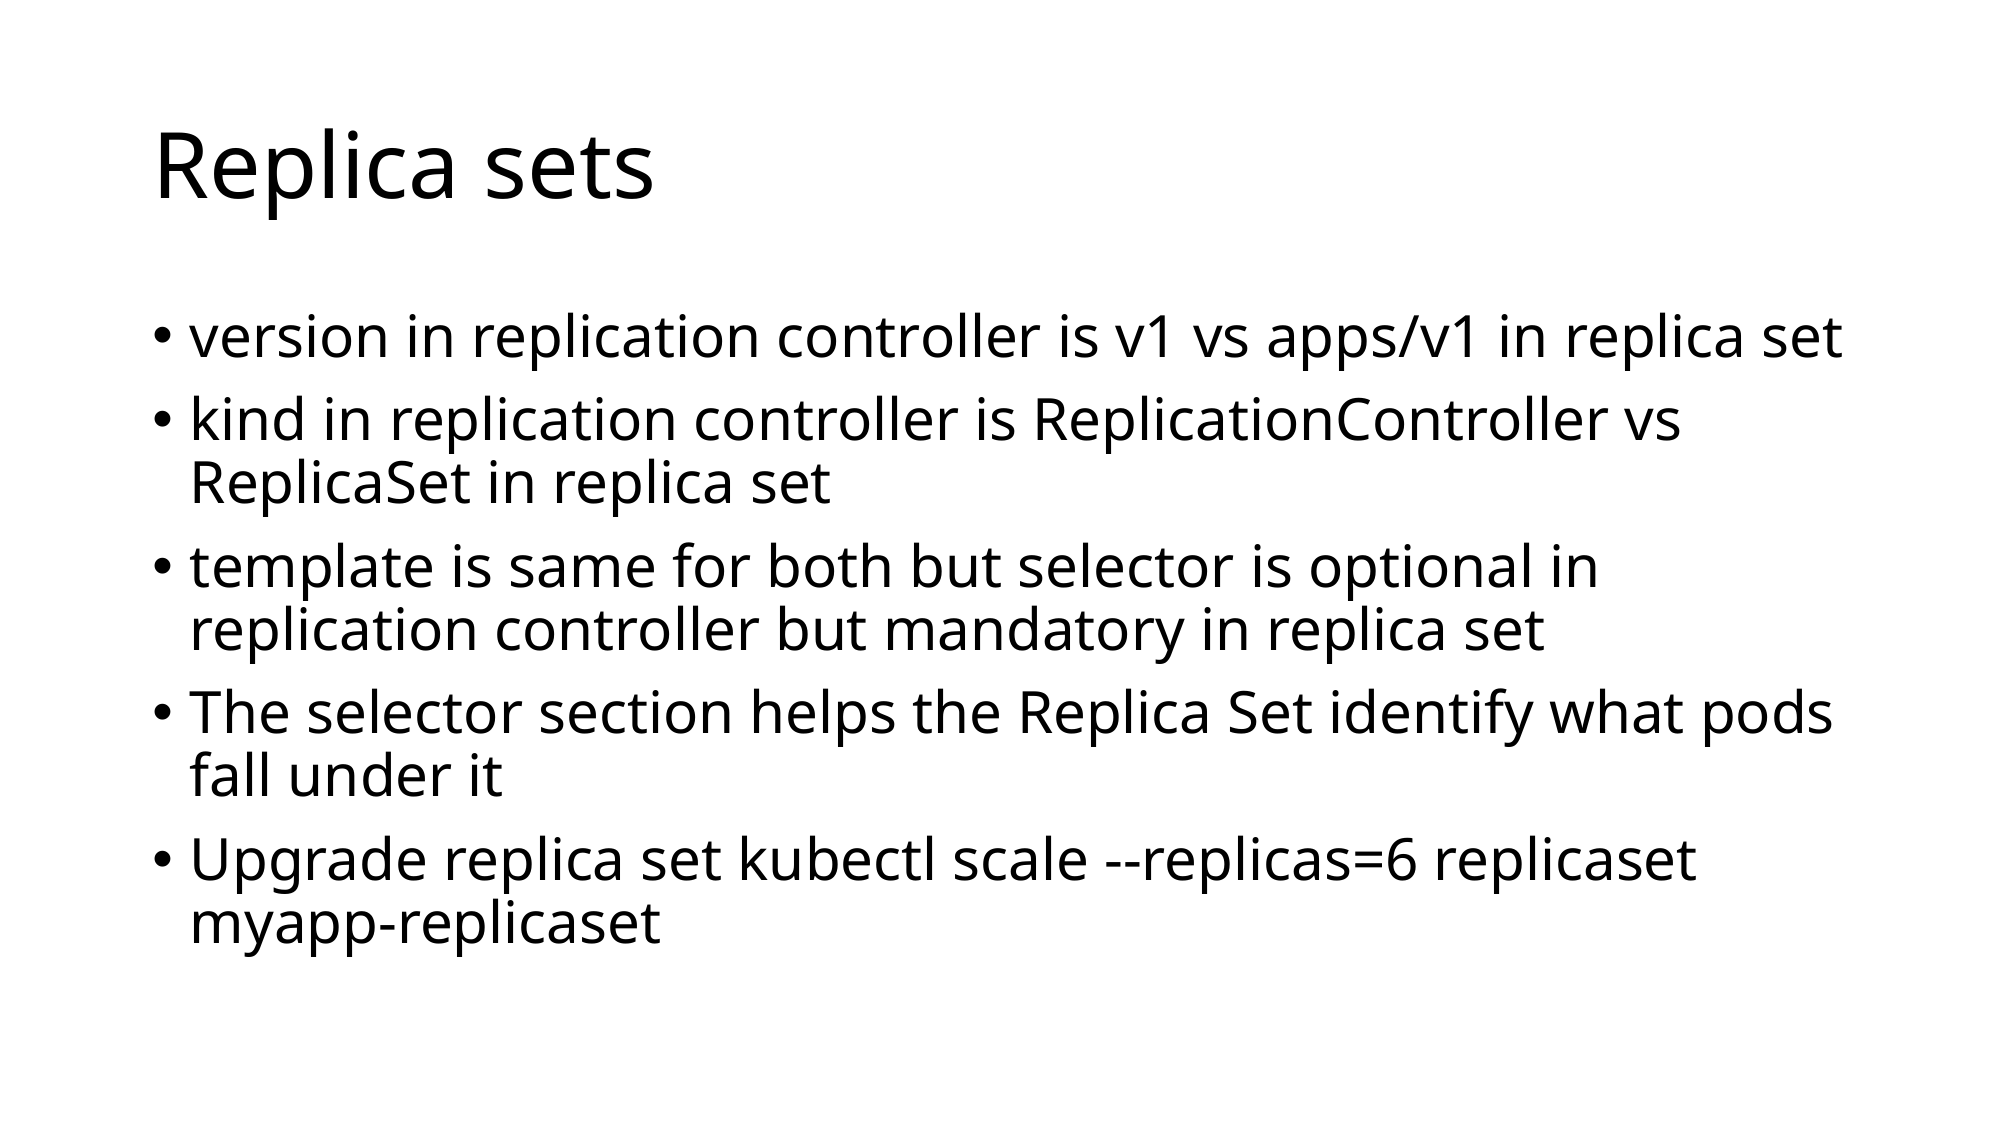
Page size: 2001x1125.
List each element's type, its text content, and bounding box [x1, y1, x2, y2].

title Replica sets [137, 59, 1863, 278]
list version in replication controller is v1 vs apps/v1 in replica set kind in replication controller is ReplicationController vs ReplicaSet in replica set template is same for both but selector is optional in replication controller but mandatory in replica set The selector section helps the Replica Set identify what pods fall under it Upgrade replica set kubectl scale --replicas=6 replicaset myapp-replicaset [137, 299, 1863, 1014]
